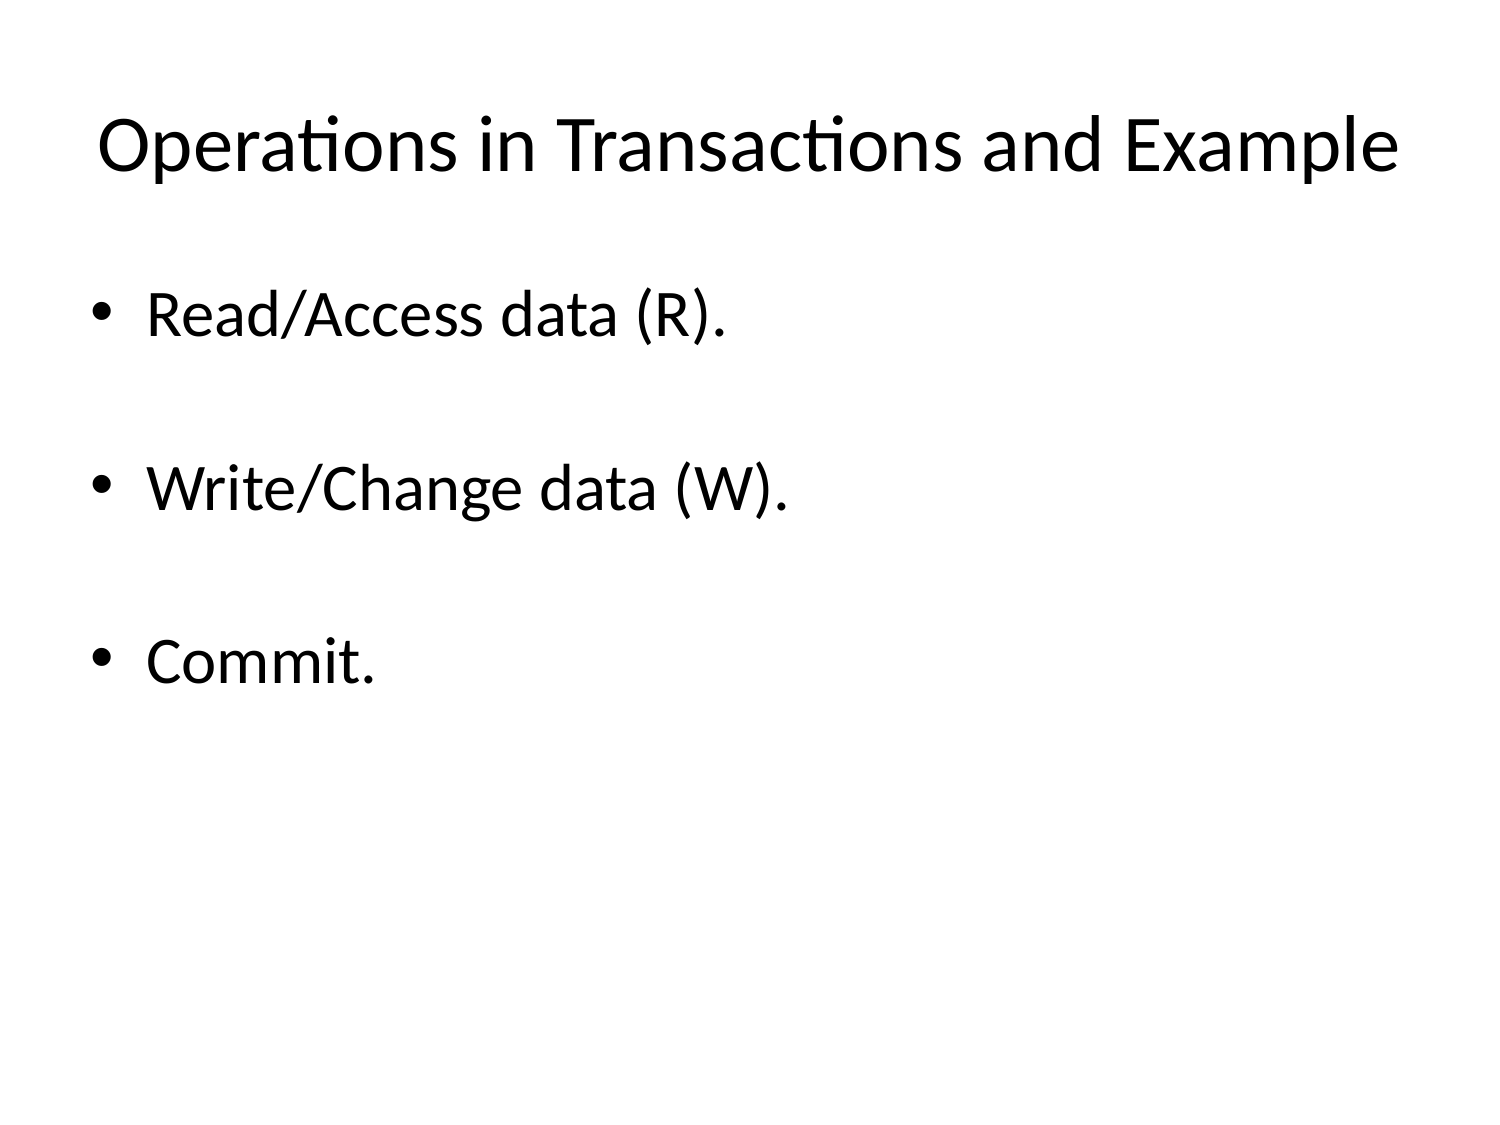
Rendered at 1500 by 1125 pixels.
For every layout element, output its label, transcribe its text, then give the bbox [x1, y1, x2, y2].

list Read/Access data (R). Write/Change data (W). Commit. [75, 262, 1425, 1005]
title Operations in Transactions and Example [75, 45, 1425, 233]
